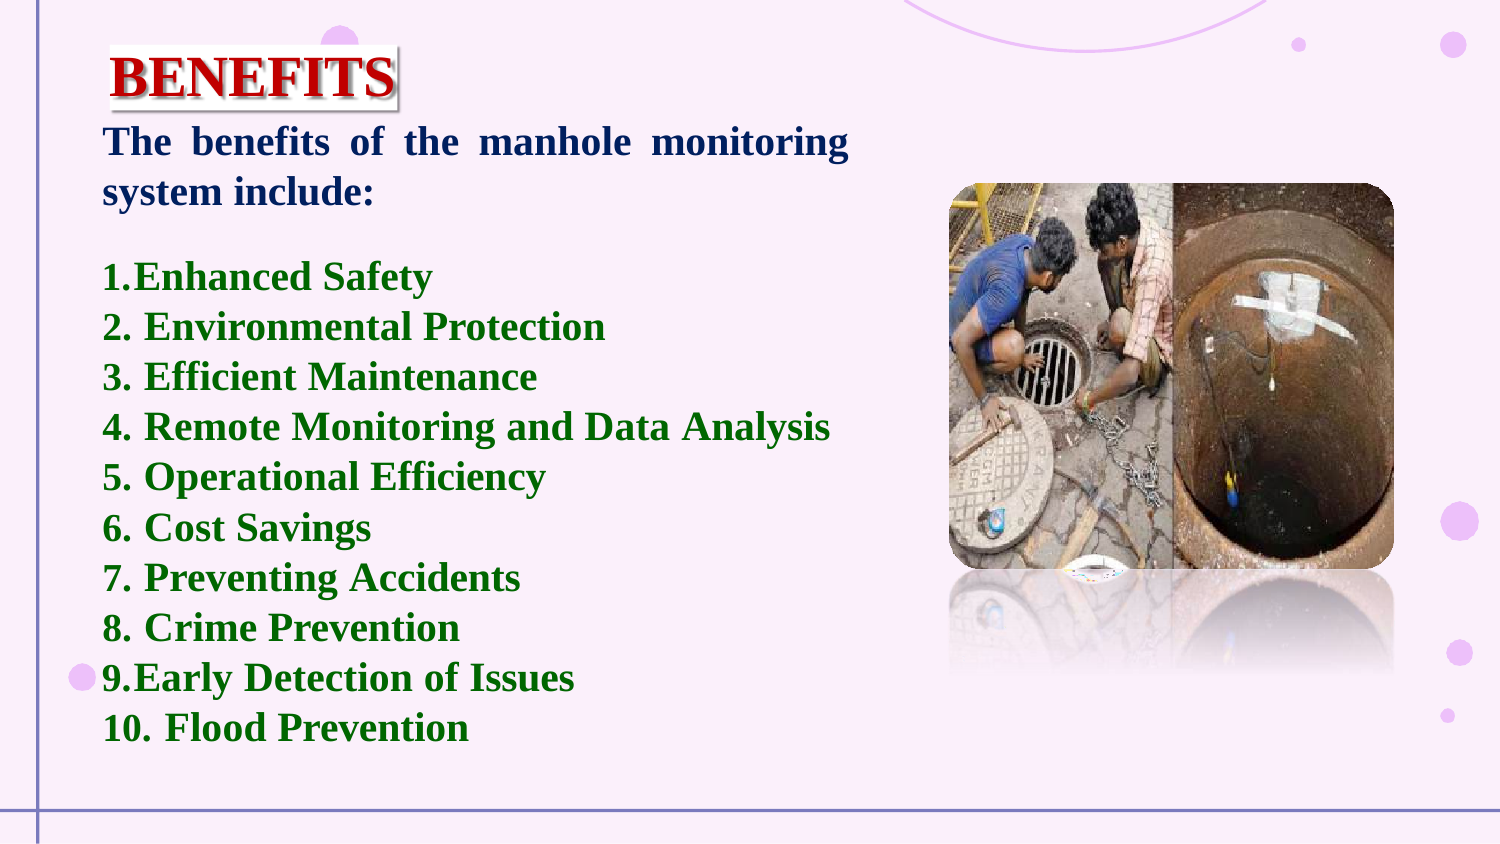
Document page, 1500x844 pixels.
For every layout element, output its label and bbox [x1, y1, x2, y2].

text_box [0, 0, 1500, 844]
text_box [73, 20, 1396, 844]
